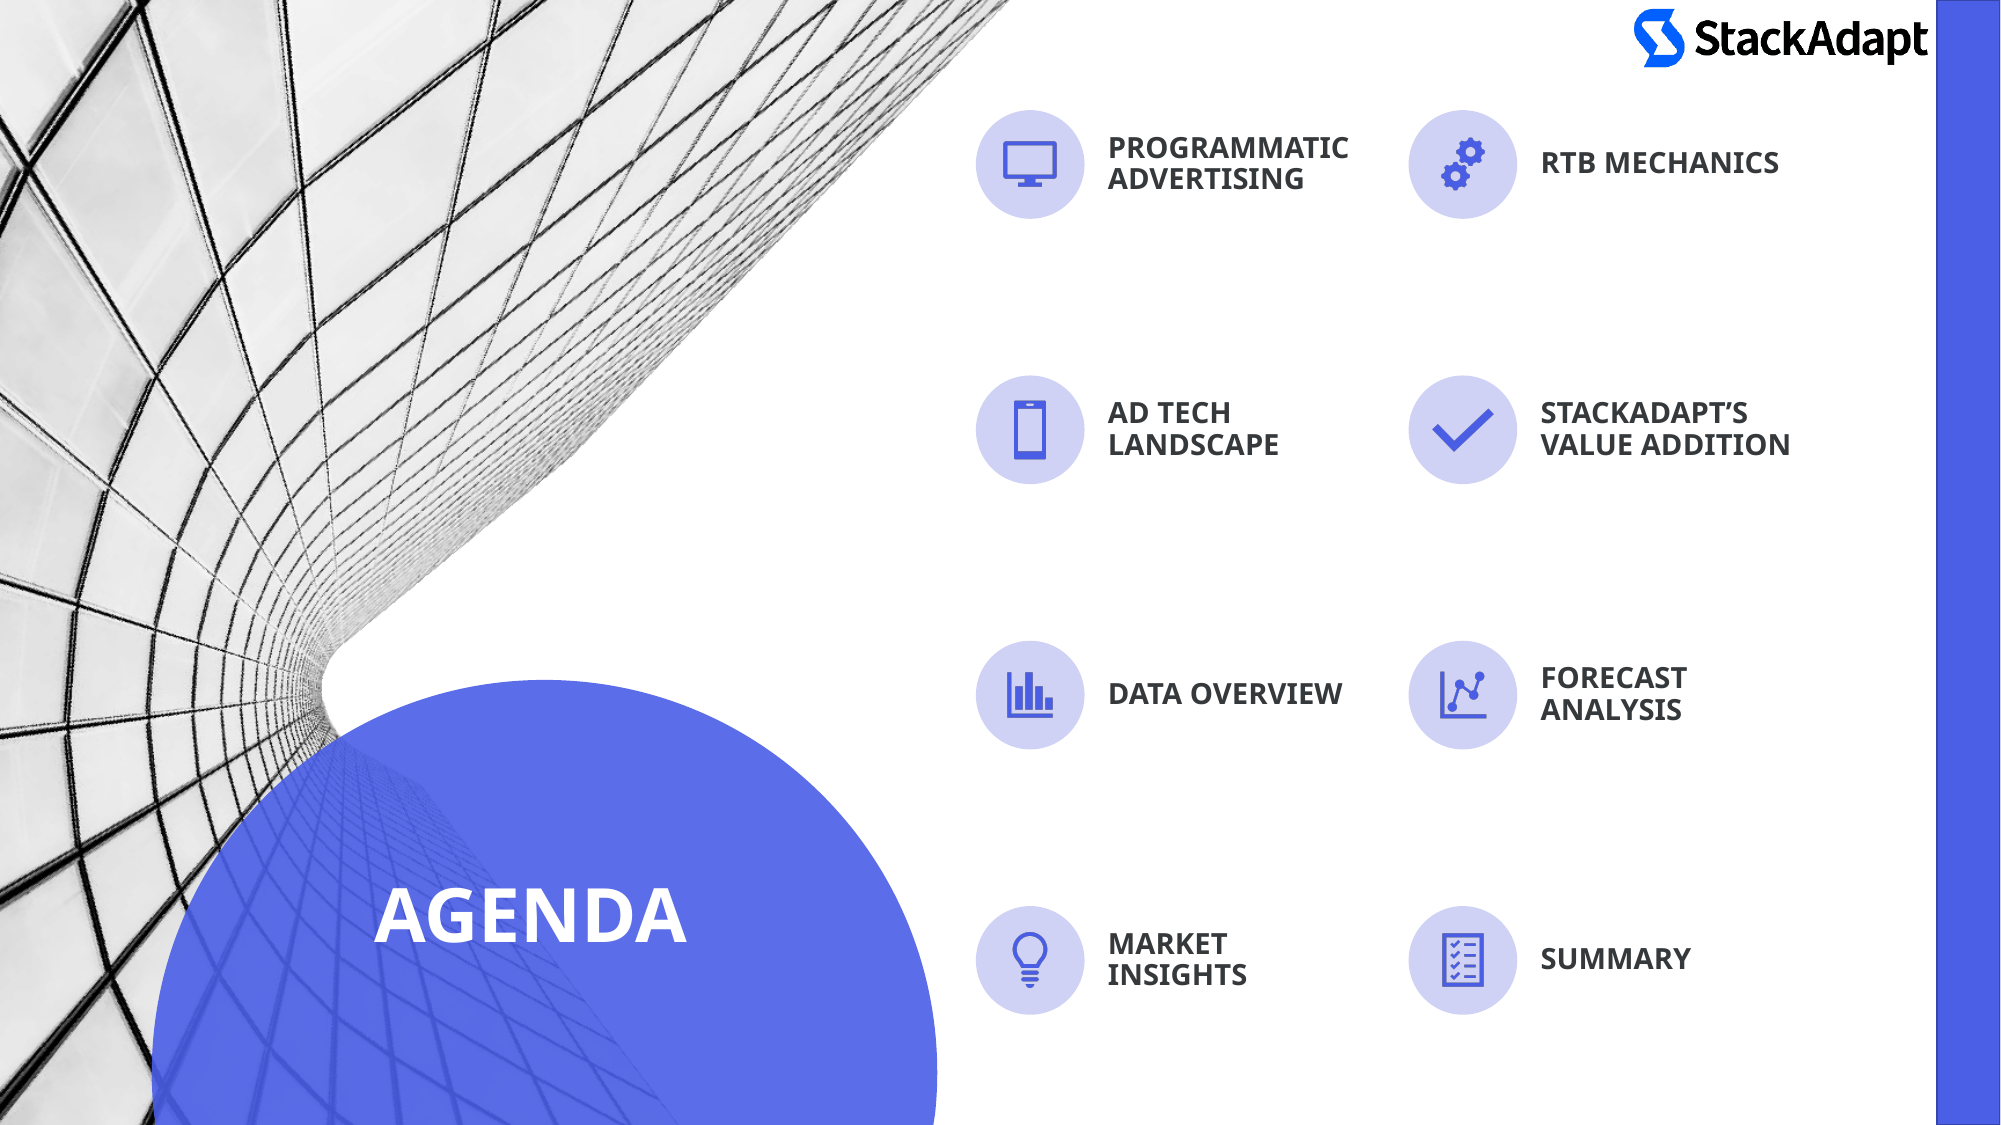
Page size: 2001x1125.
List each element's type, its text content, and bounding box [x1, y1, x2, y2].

title AGENDA [374, 877, 1124, 1125]
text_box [939, 101, 1834, 1024]
picture [1625, 0, 1937, 76]
